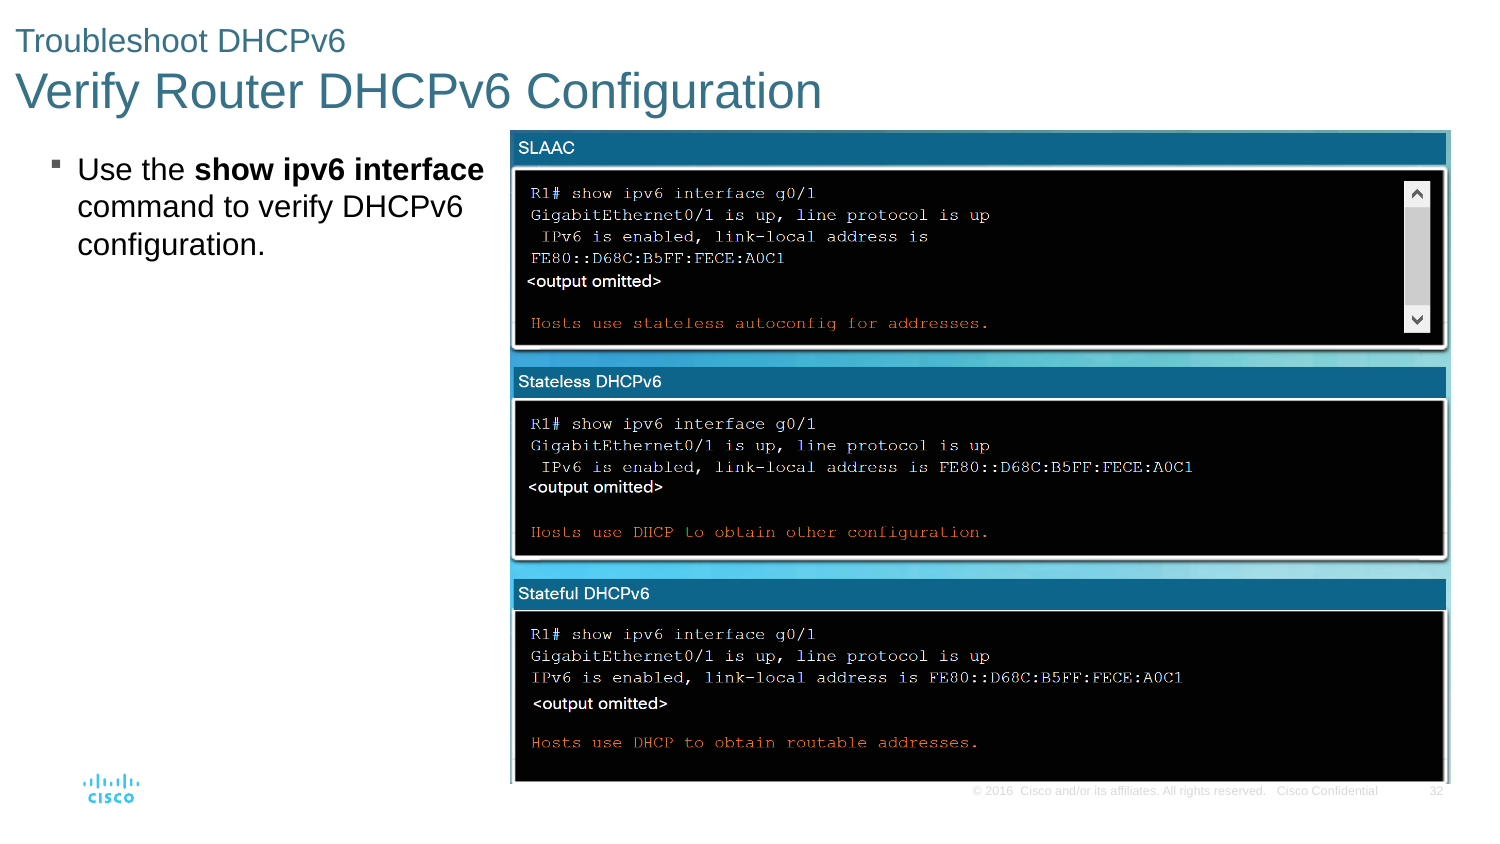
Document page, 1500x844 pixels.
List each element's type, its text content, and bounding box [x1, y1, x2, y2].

picture [510, 130, 1452, 785]
list Use the show ipv6 interface command to verify DHCPv6 configuration. [34, 141, 505, 578]
title Troubleshoot DHCPv6 Verify Router DHCPv6 Configuration [0, 6, 1500, 131]
